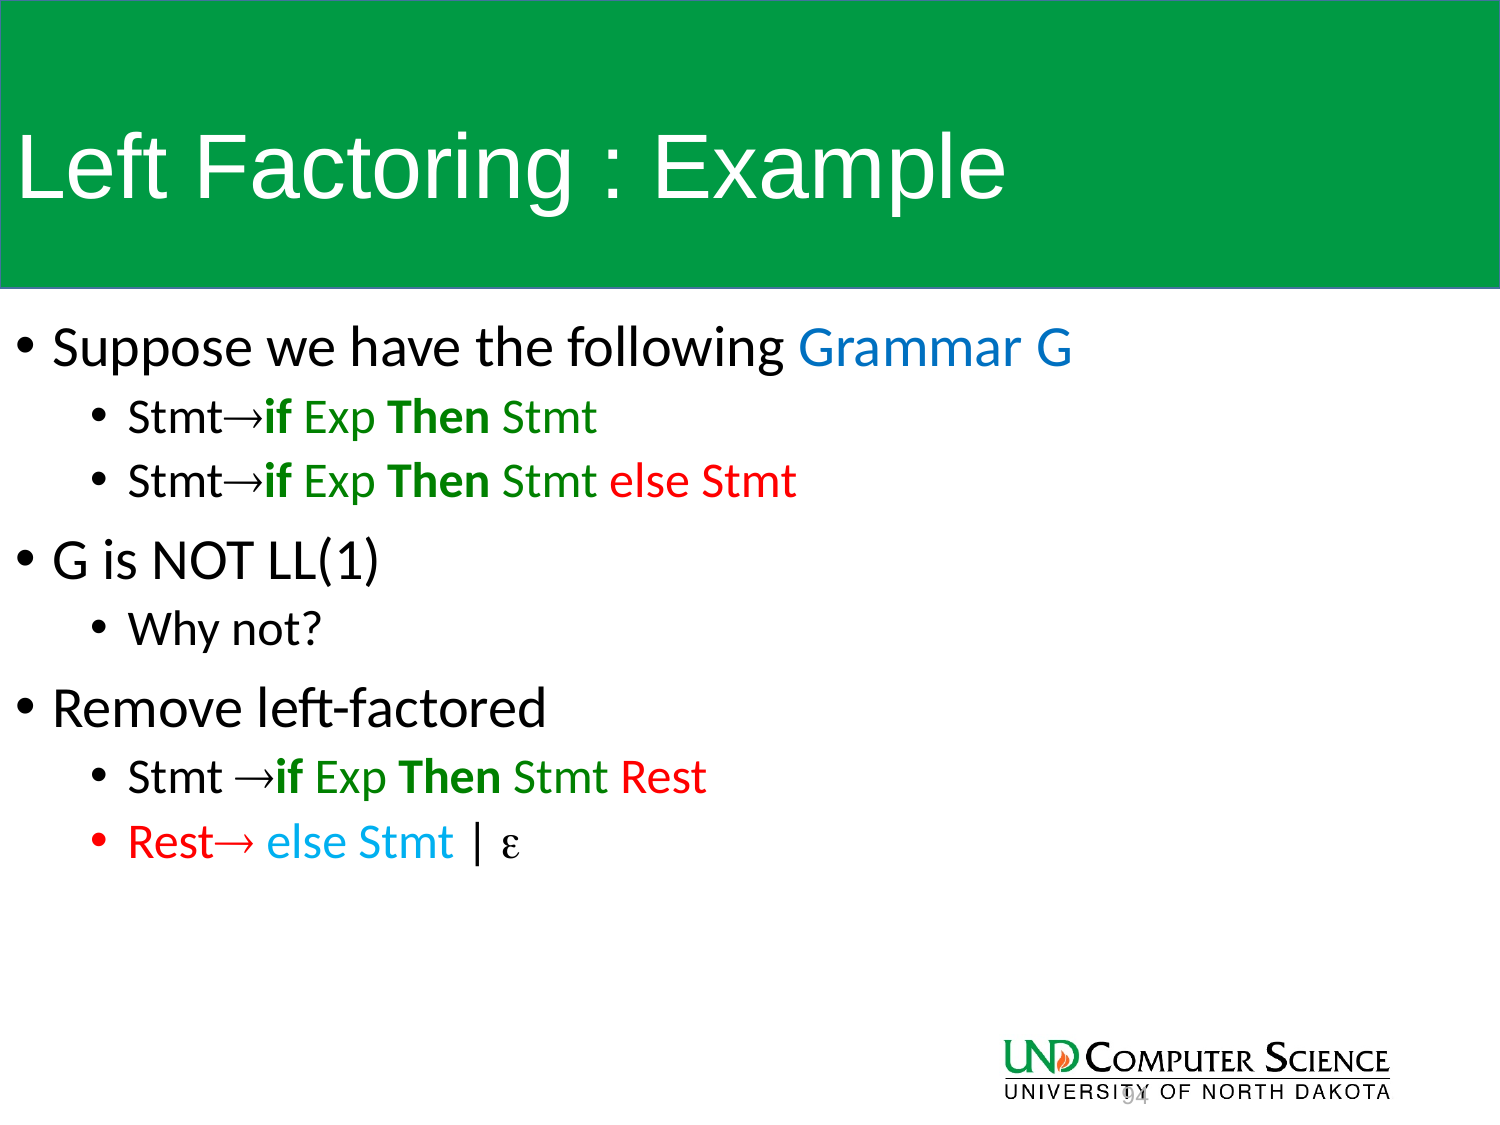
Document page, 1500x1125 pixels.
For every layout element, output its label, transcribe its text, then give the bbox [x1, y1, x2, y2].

picture [999, 1034, 1397, 1104]
slide_number 94 [1106, 1064, 1457, 1125]
title Left Factoring : Example [0, 59, 1397, 278]
list Suppose we have the following Grammar G Stmtif Exp Then Stmt Stmtif Exp Then Stmt else Stmt G is NOT LL(1) Why not? Remove left-factored Stmt if Exp Then Stmt Rest Rest else Stmt |  [0, 309, 1457, 1002]
